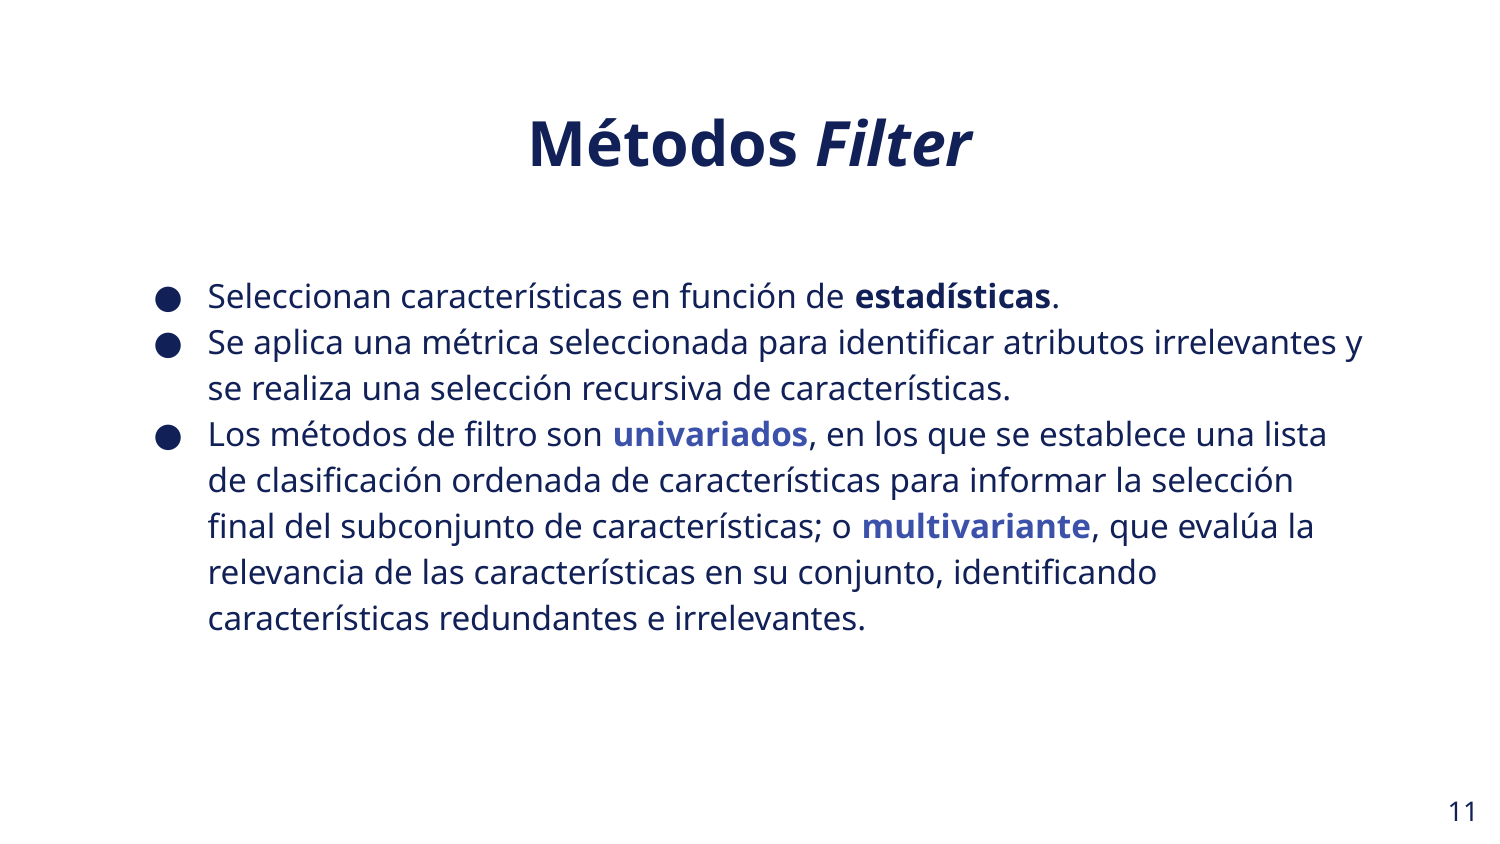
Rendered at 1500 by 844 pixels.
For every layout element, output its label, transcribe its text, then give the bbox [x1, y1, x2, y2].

text_box Métodos Filter [0, 88, 1500, 183]
slide_number ‹#› [1403, 779, 1494, 844]
text_box Seleccionan características en función de estadísticas. Se aplica una métrica seleccionada para identificar atributos irrelevantes y se realiza una selección recursiva de características. Los métodos de filtro son univariados, en los que se establece una lista de clasificación ordenada de características para informar la selección final del subconjunto de características; o multivariante, que evalúa la relevancia de las características en su conjunto, identificando características redundantes e irrelevantes. [117, 254, 1382, 762]
